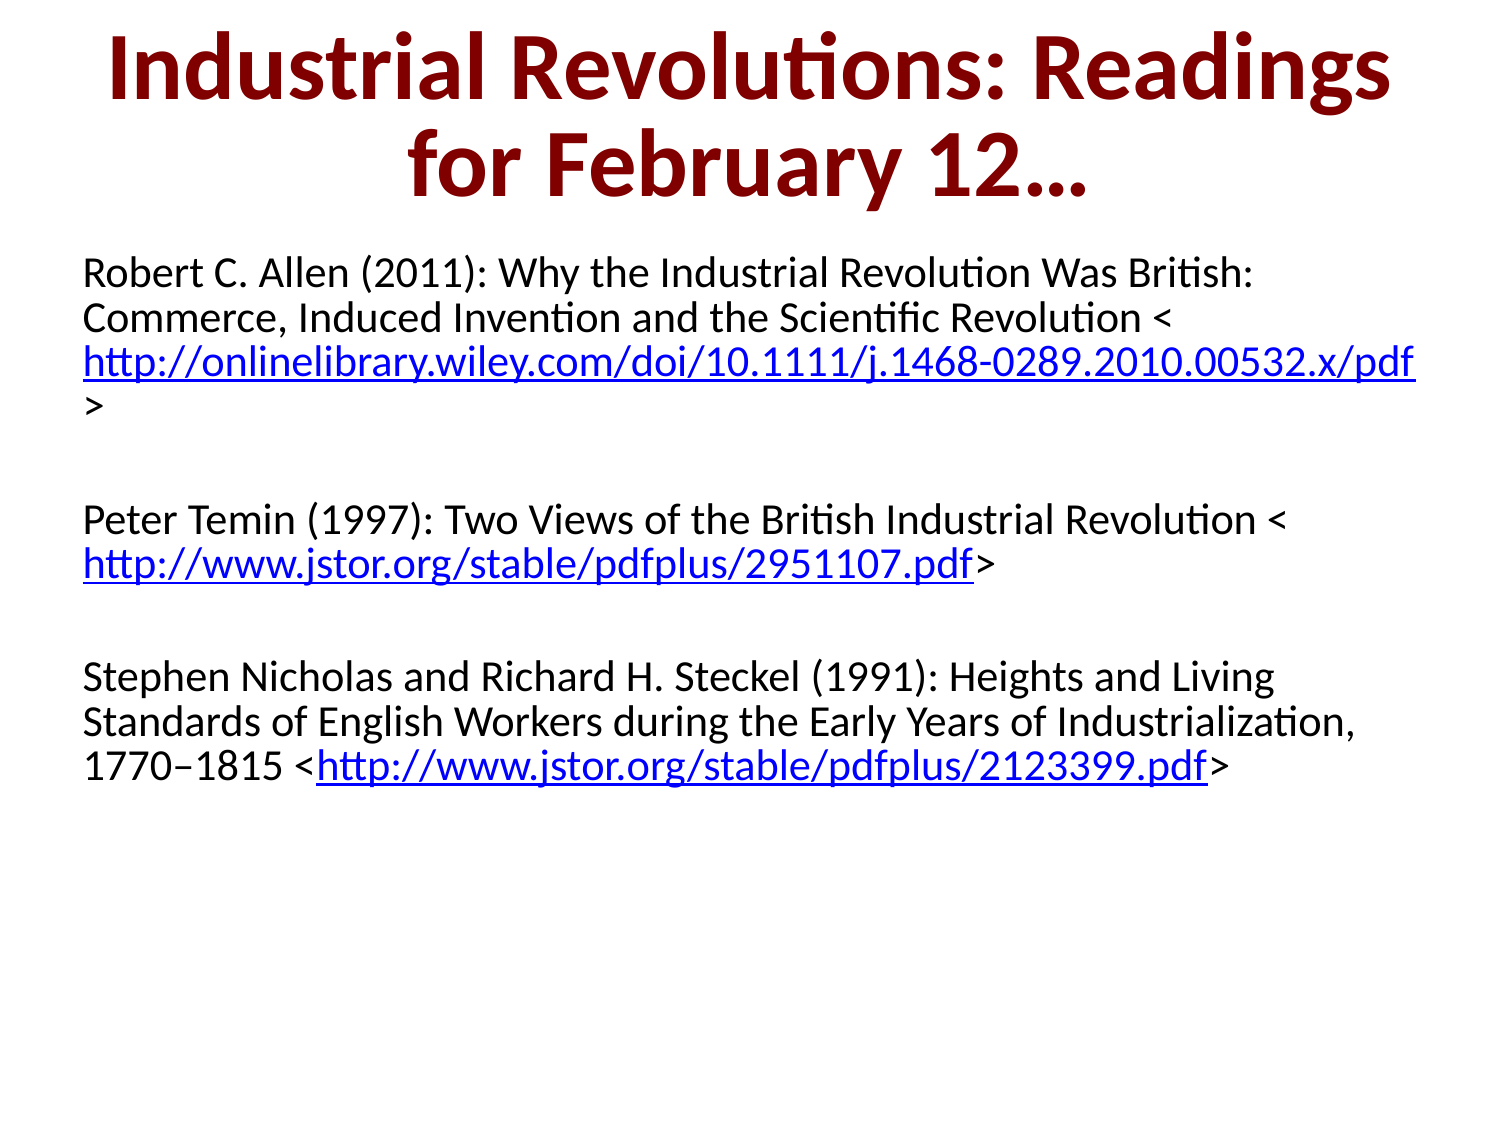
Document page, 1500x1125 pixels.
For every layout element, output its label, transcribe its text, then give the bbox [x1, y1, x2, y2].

list Robert C. Allen (2011): Why the Industrial Revolution Was British: Commerce, Induced Invention and the Scientific Revolution <http://onlinelibrary.wiley.com/doi/10.1111/j.1468-0289.2010.00532.x/pdf> Peter Temin (1997): Two Views of the British Industrial Revolution <http://www.jstor.org/stable/pdfplus/2951107.pdf> Stephen Nicholas and Richard H. Steckel (1991): Heights and Living Standards of English Workers during the Early Years of Industrialization, 1770–1815 <http://www.jstor.org/stable/pdfplus/2123399.pdf> [74, 246, 1426, 1083]
title Industrial Revolutions: Readings for February 12… [74, 0, 1426, 246]
